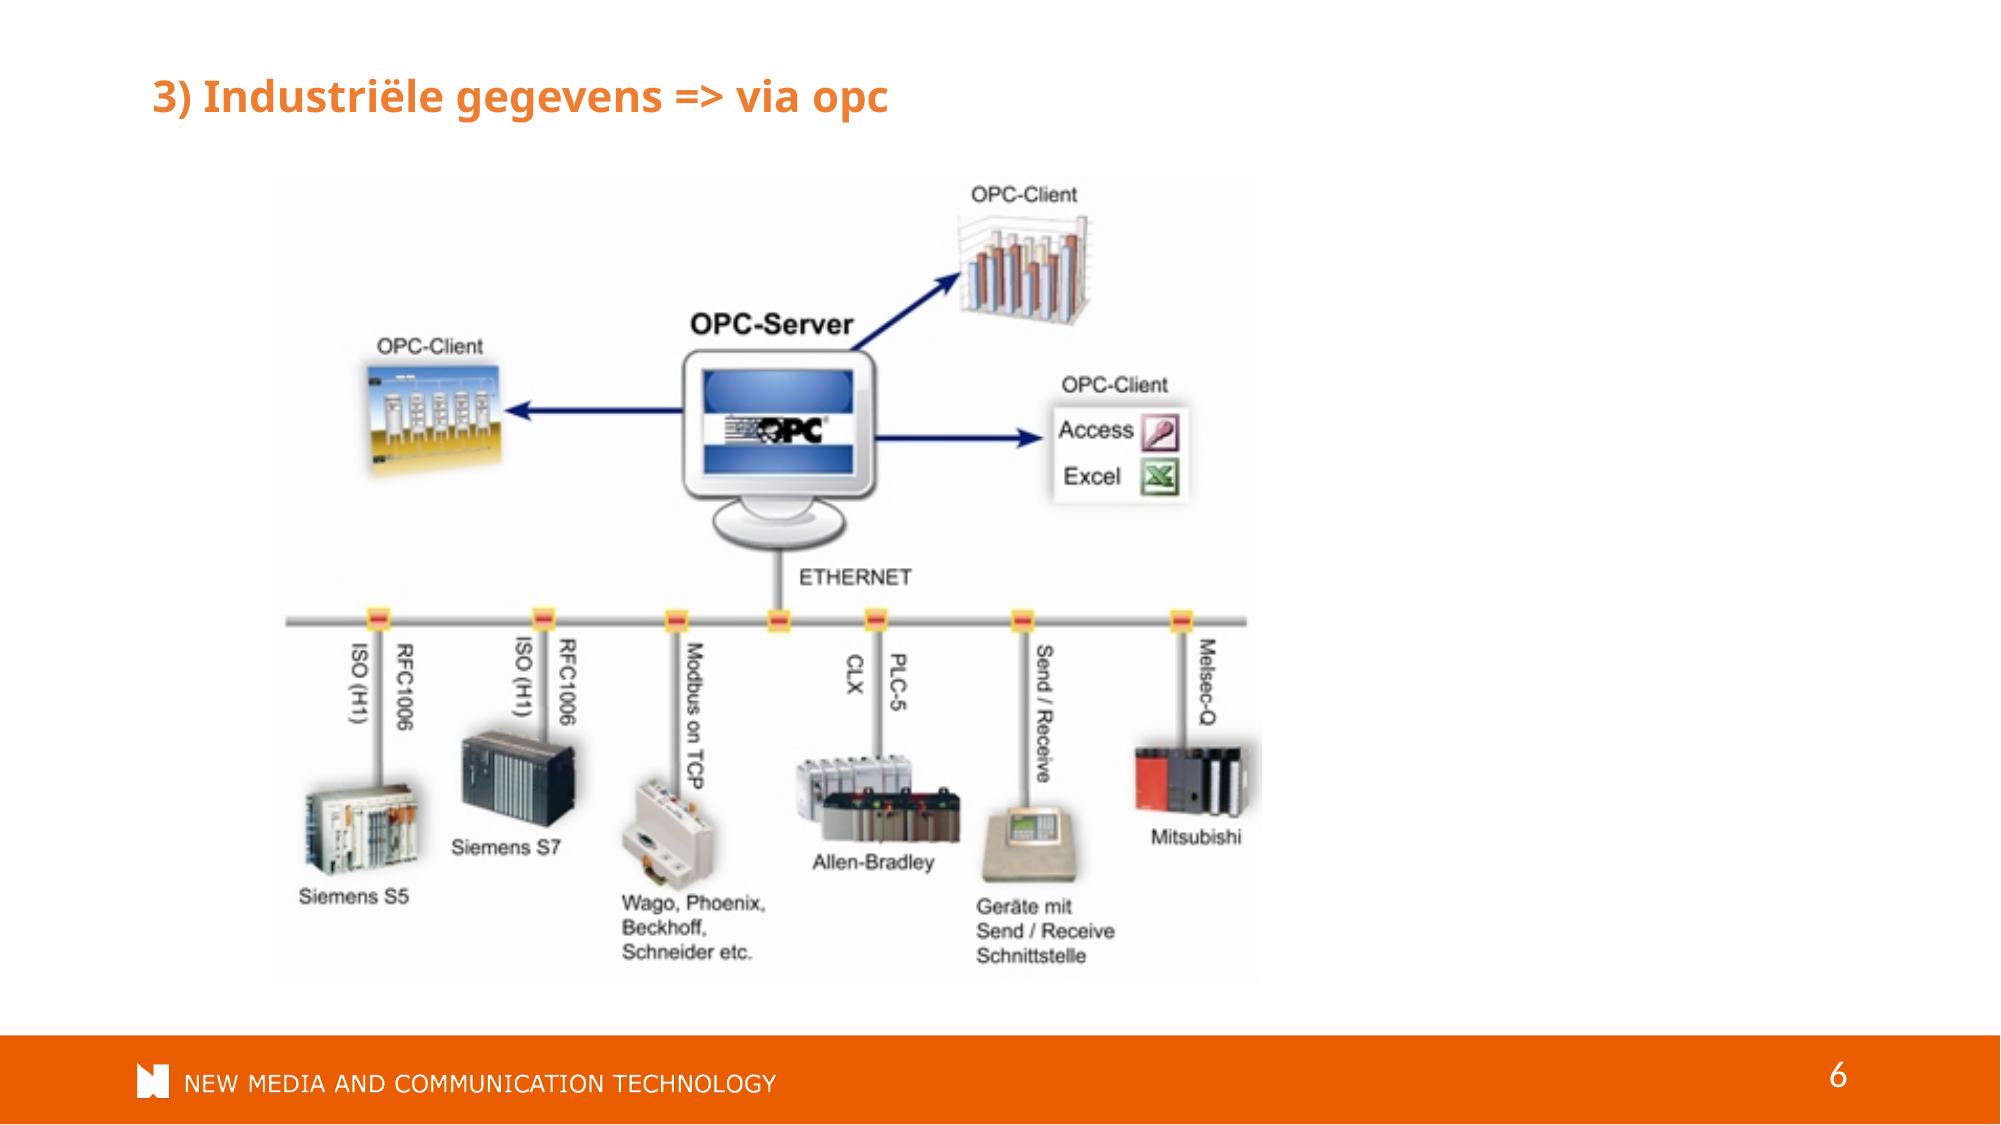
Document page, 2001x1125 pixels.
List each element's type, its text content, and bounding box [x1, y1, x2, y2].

slide_number 6 [1412, 1042, 1863, 1103]
title 3) Industriële gegevens => via opc [137, 67, 1863, 285]
picture [137, 1063, 832, 1103]
picture [271, 175, 1262, 980]
